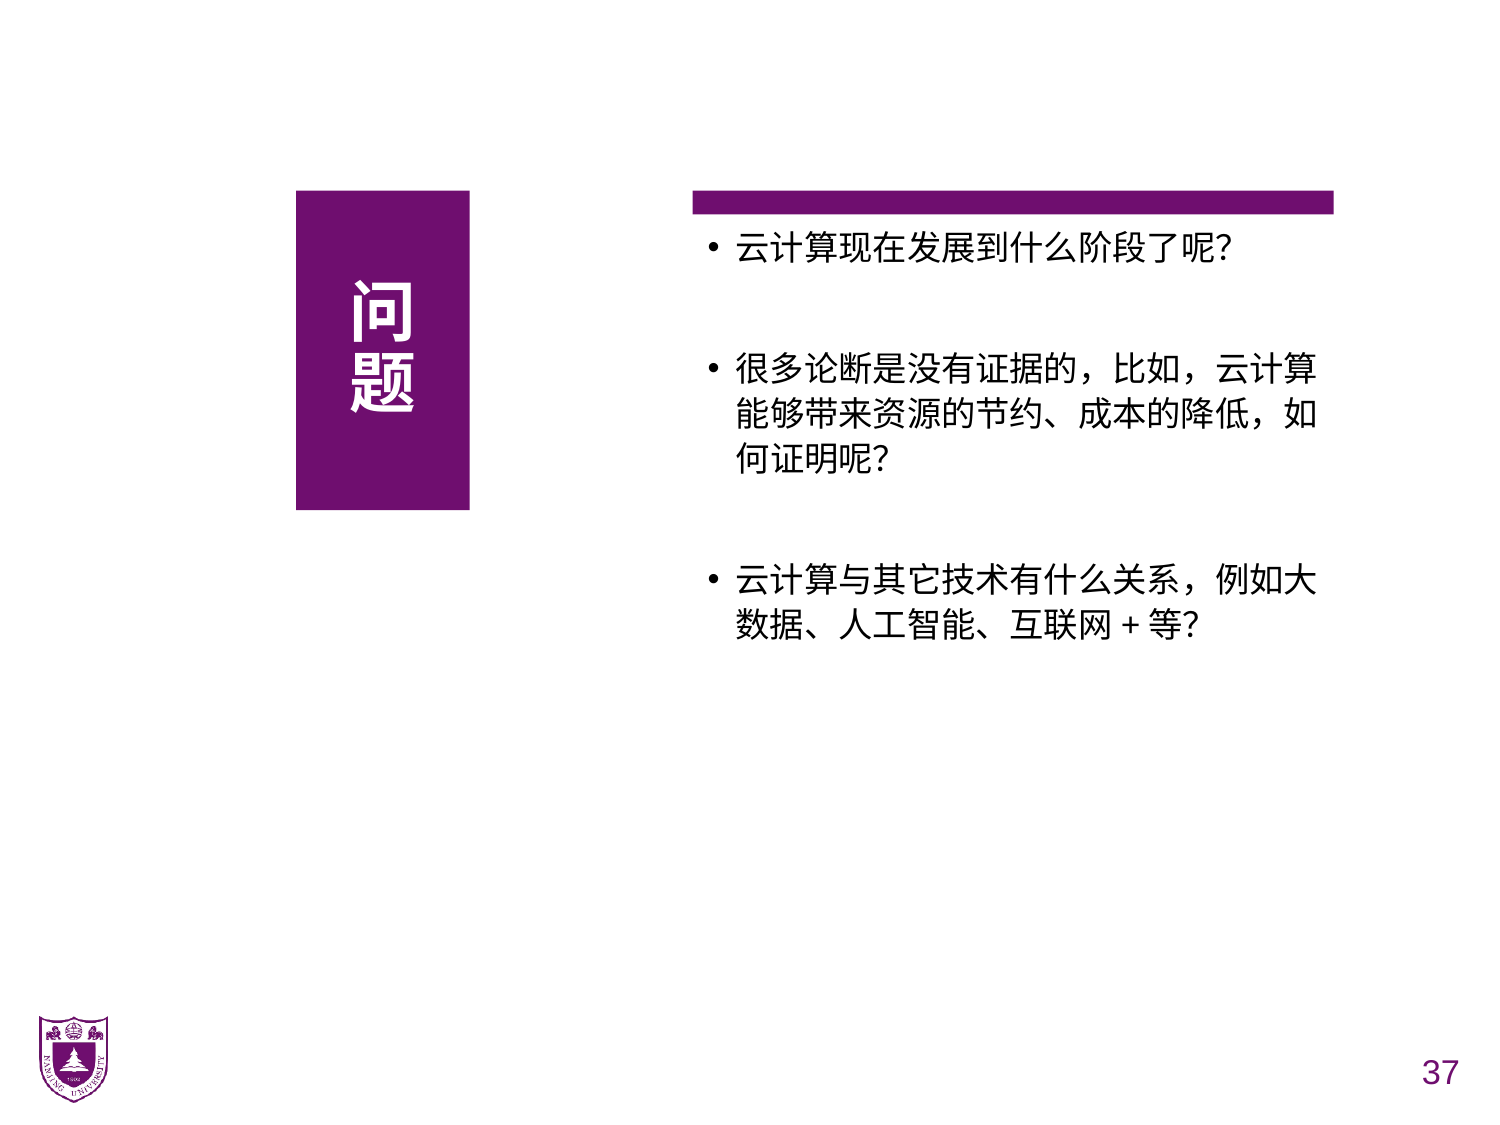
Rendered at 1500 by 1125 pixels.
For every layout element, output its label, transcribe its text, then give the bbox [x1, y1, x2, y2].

text_box [692, 190, 1334, 215]
picture [39, 1016, 108, 1103]
title 问 题 [296, 190, 470, 511]
list 云计算现在发展到什么阶段了呢？ 很多论断是没有证据的，比如，云计算能够带来资源的节约、成本的降低，如何证明呢？ 云计算与其它技术有什么关系，例如大数据、人工智能、互联网+等？ [692, 215, 1334, 814]
slide_number 37 [1370, 1047, 1475, 1095]
